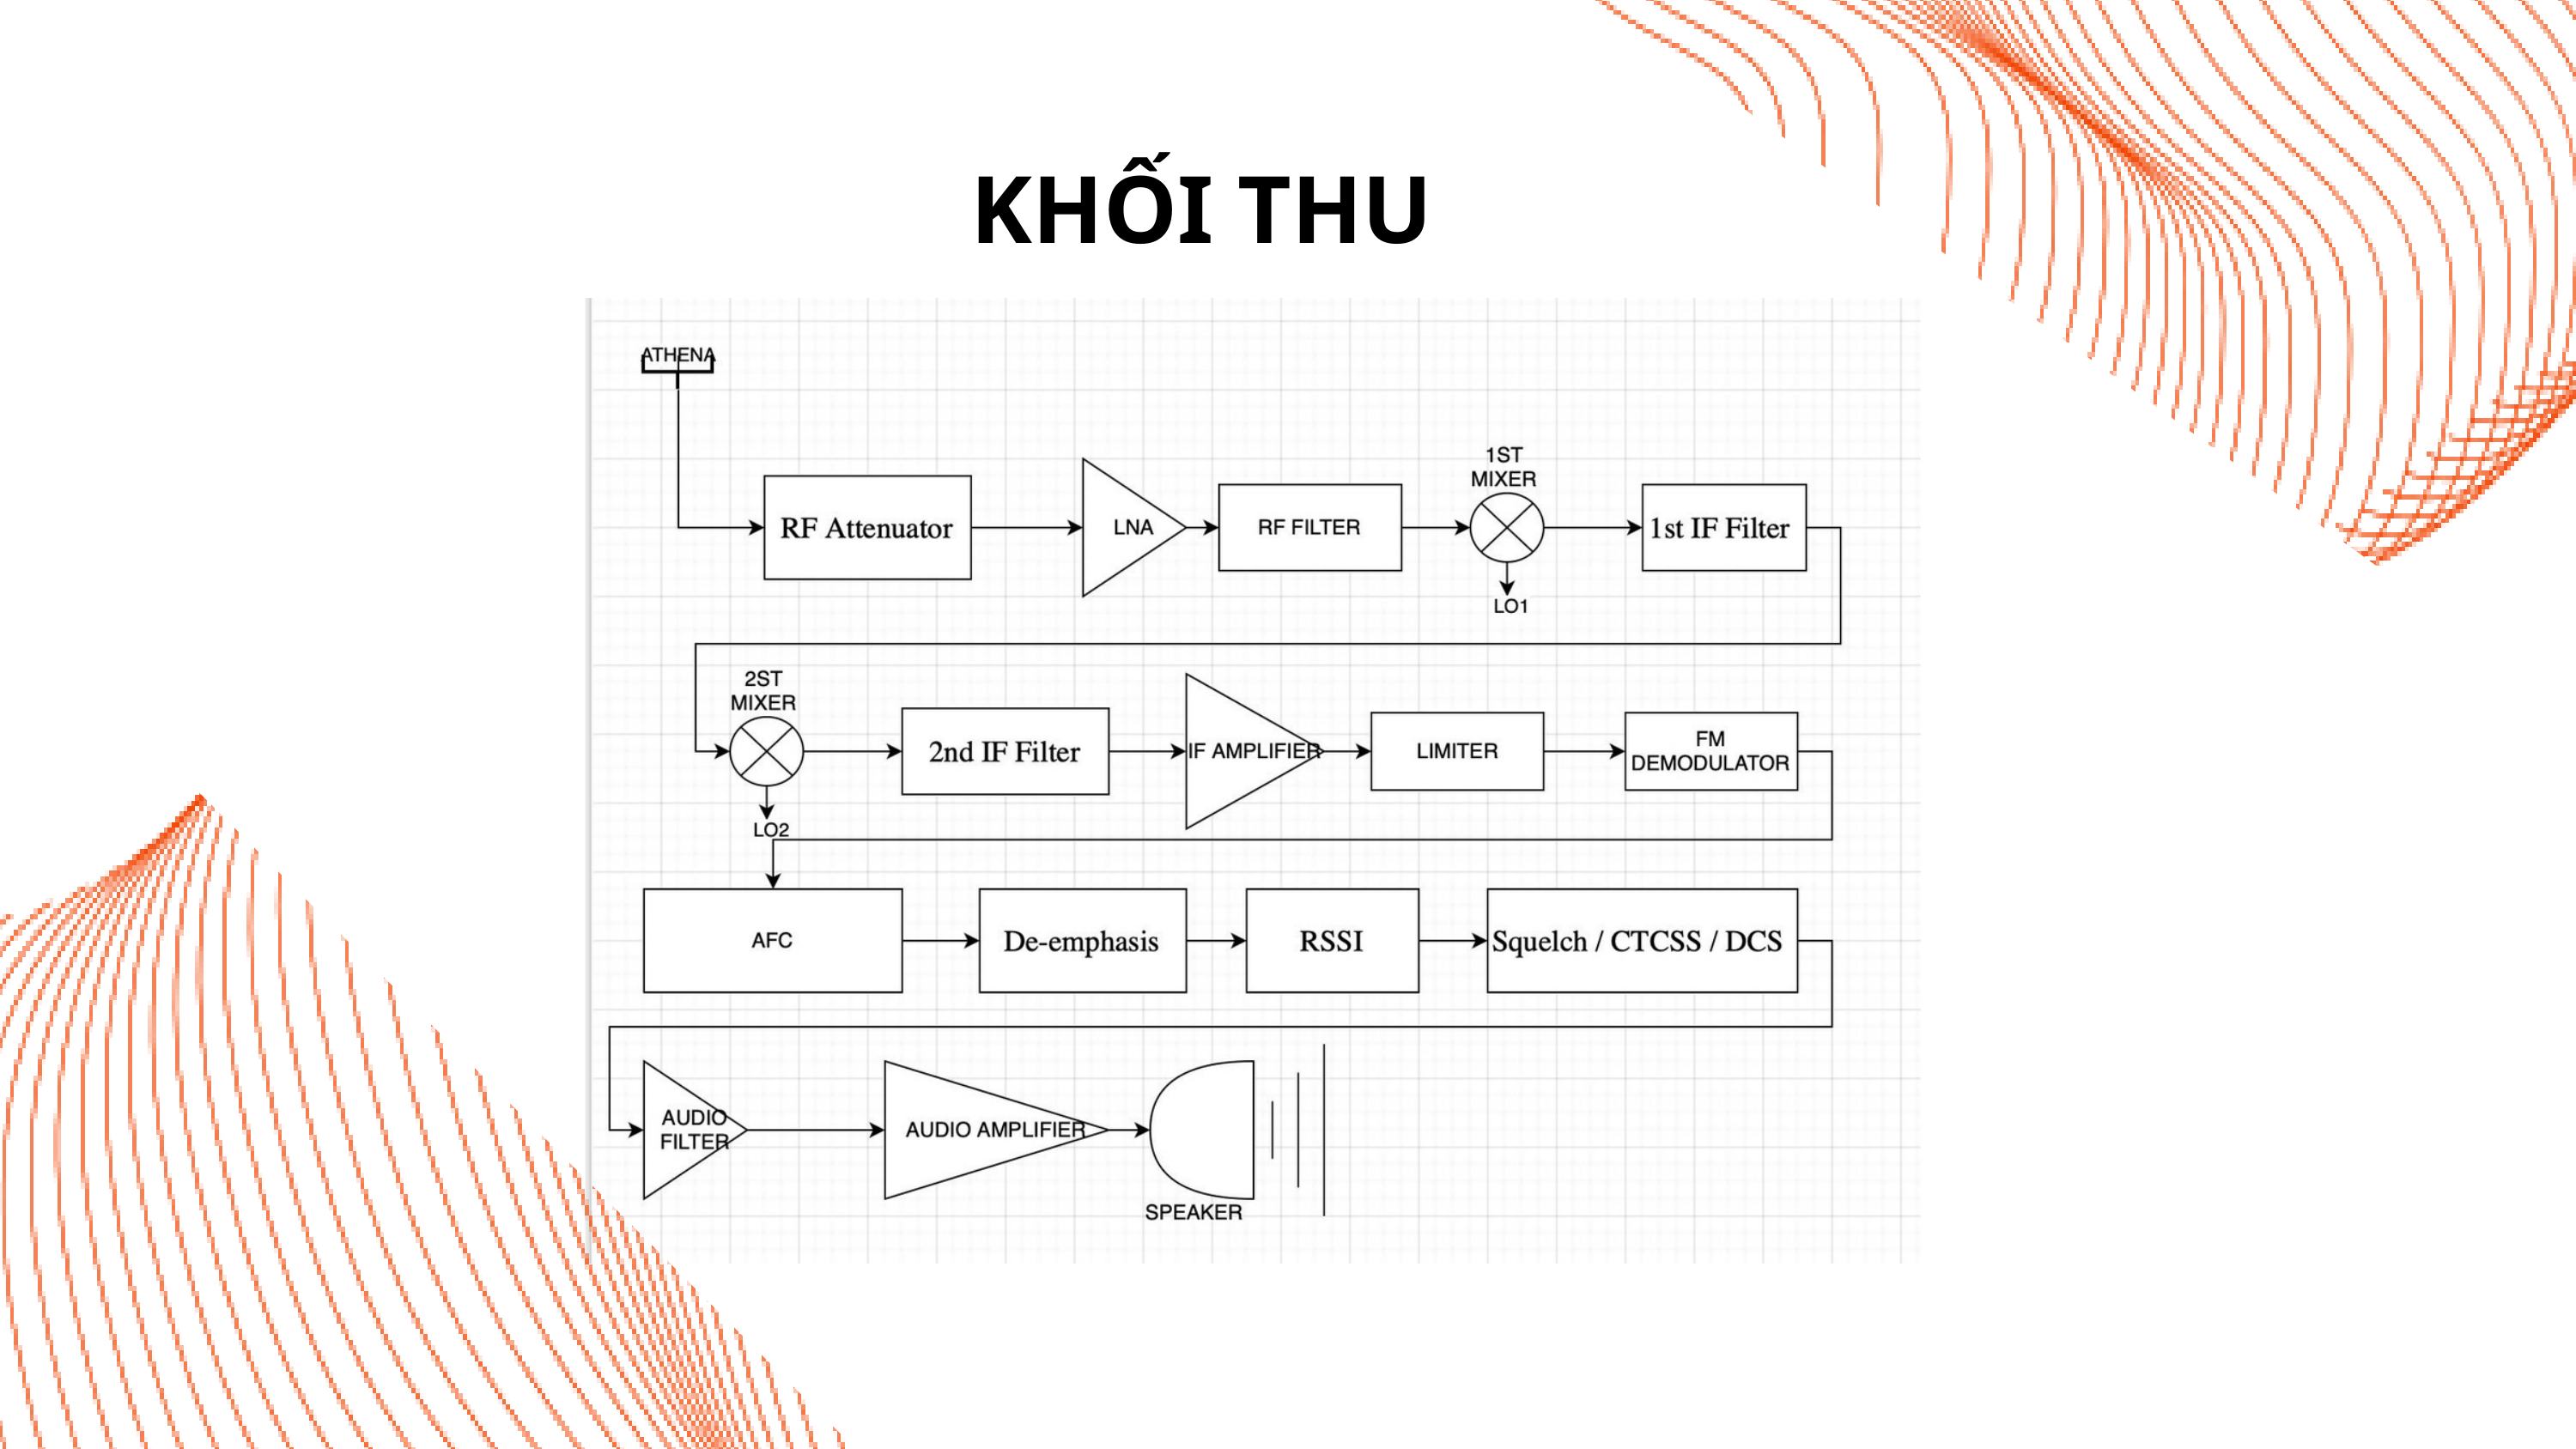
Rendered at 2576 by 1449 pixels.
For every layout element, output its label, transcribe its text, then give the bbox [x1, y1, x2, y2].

text_box [0, 593, 856, 1449]
text_box KHỐI THU [970, 131, 1434, 262]
text_box [1593, 0, 2576, 711]
text_box [585, 298, 1921, 1264]
